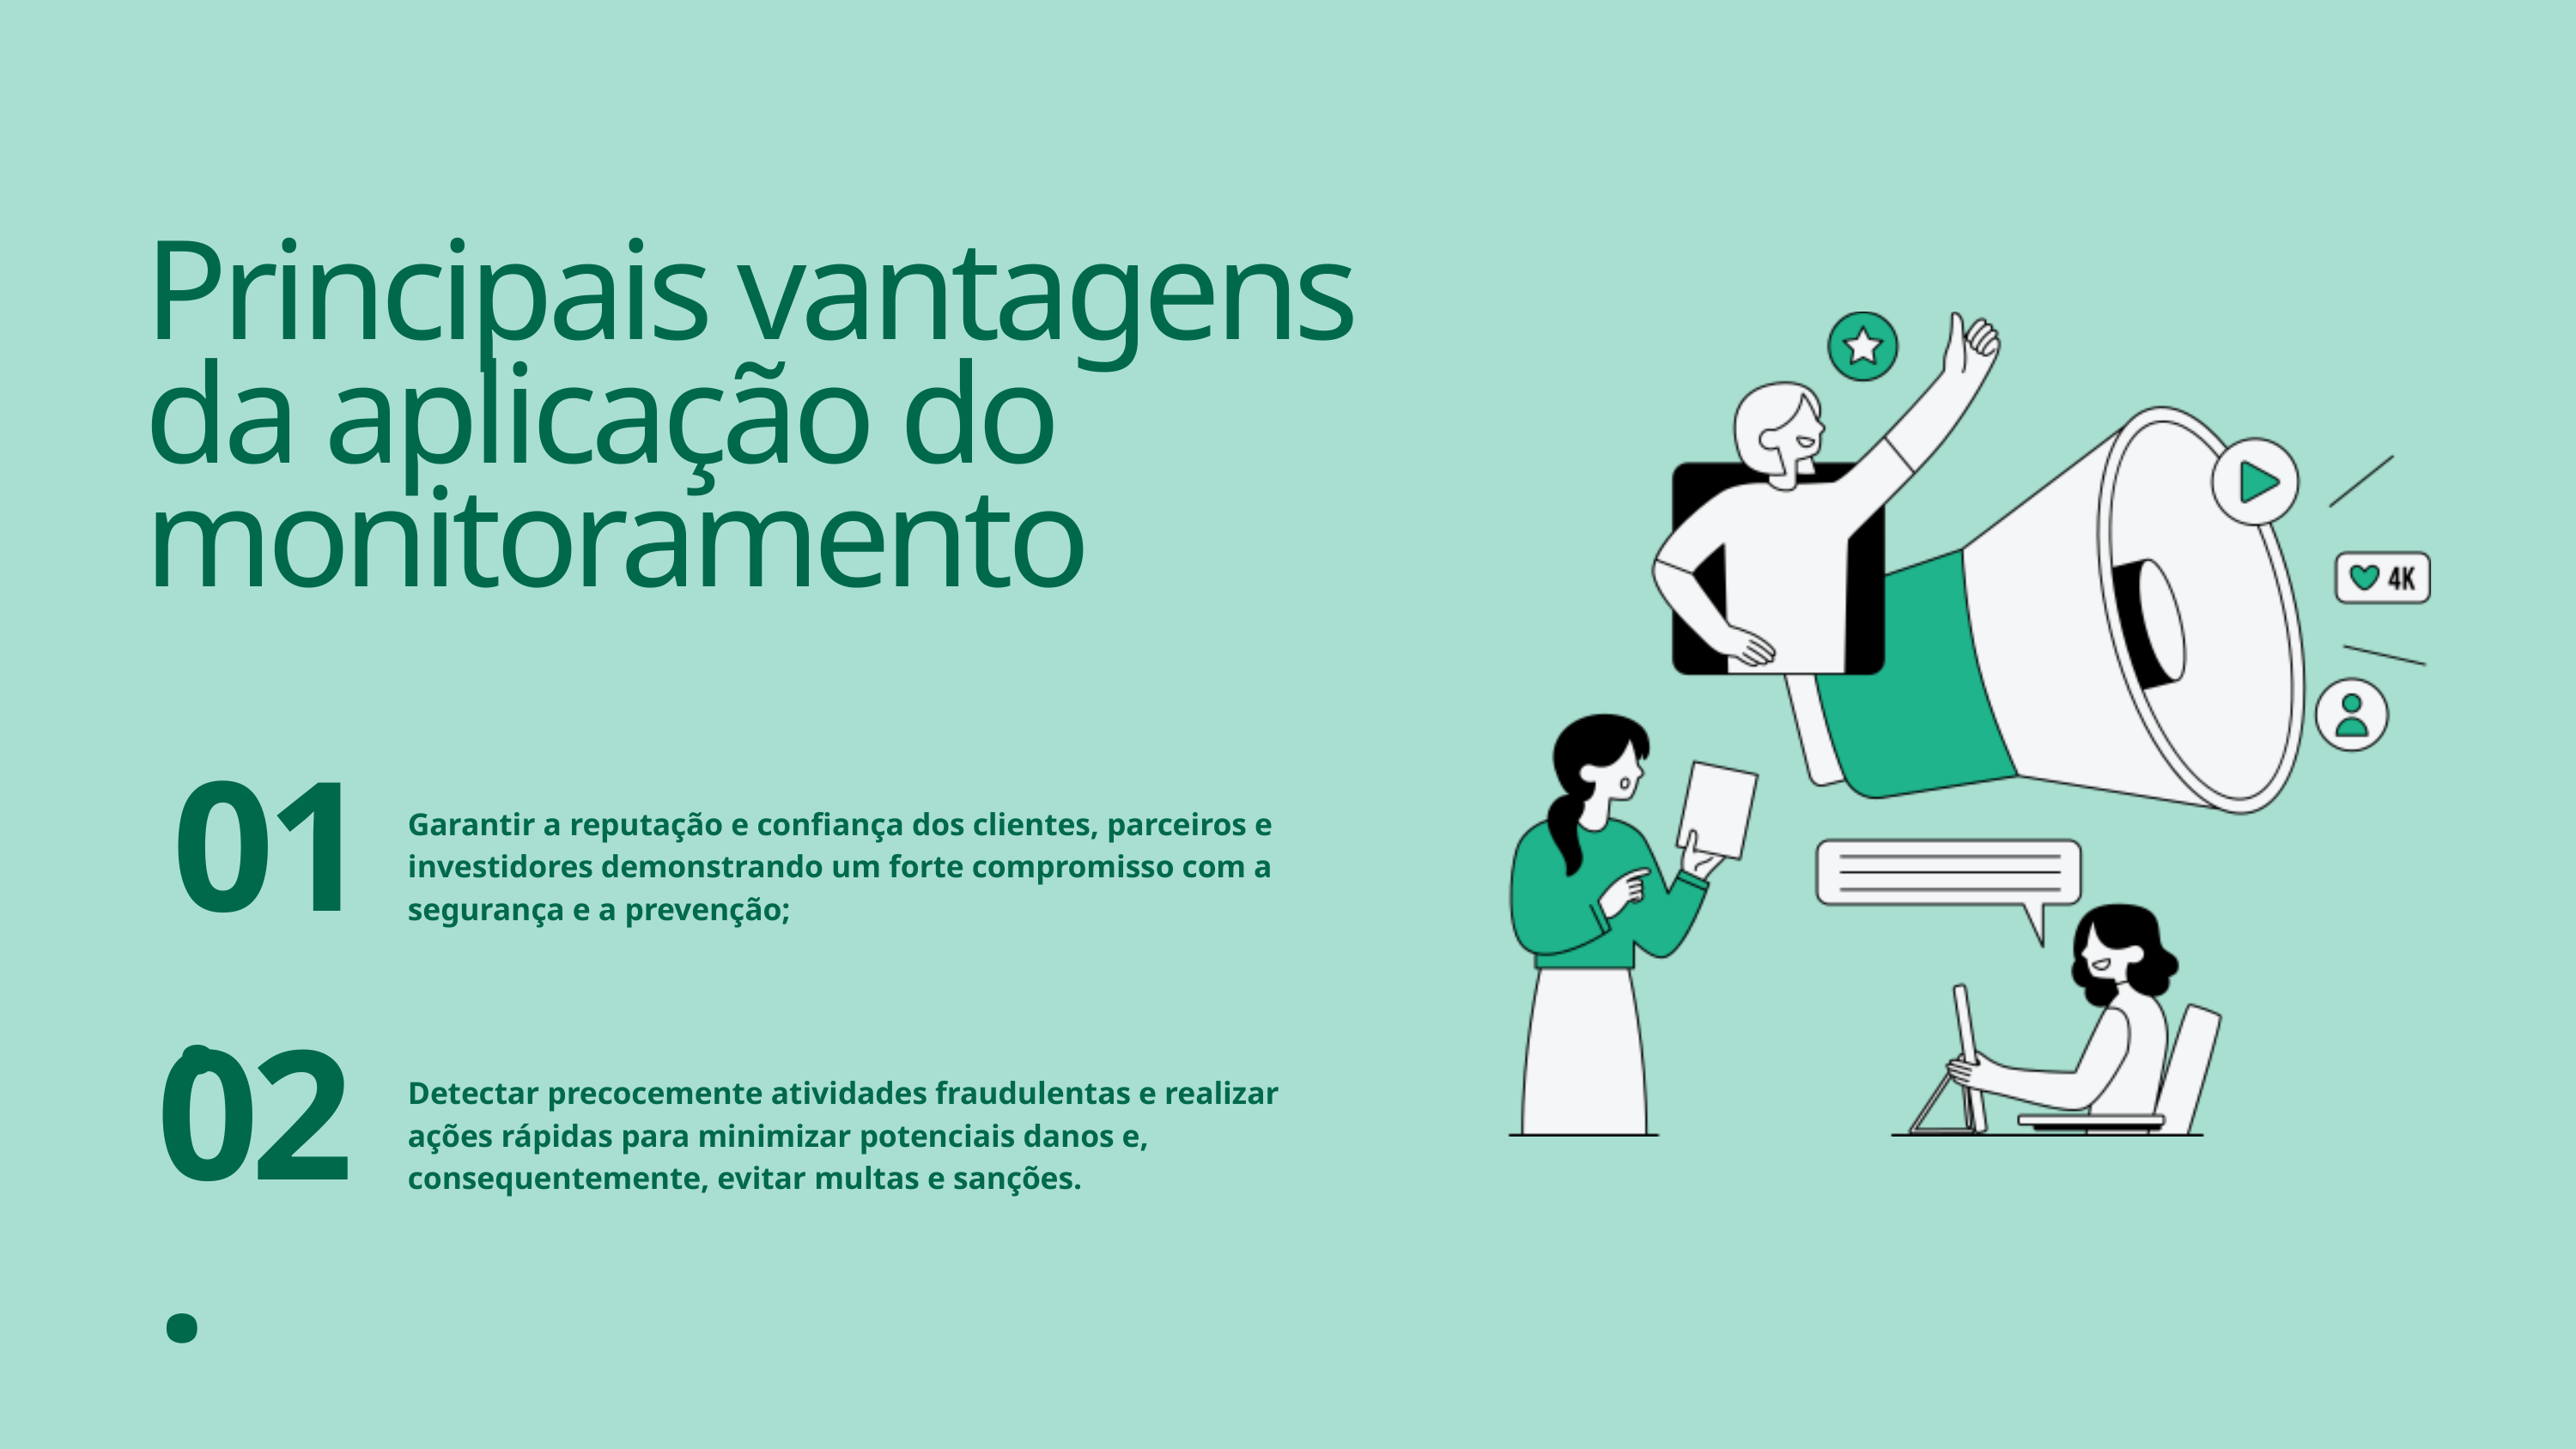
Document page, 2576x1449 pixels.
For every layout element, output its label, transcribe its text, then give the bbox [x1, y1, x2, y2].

text_box Garantir a reputação e confiança dos clientes, parceiros e investidores demonstrando um forte compromisso com a segurança e a prevenção; [408, 799, 1324, 927]
text_box Principais vantagens da aplicação do monitoramento [144, 243, 1479, 615]
text_box Detectar precocemente atividades fraudulentas e realizar ações rápidas para minimizar potenciais danos e, consequentemente, evitar multas e sanções. [408, 1068, 1324, 1196]
text_box 02. [156, 1053, 393, 1378]
text_box [1505, 312, 2432, 1137]
text_box 01. [171, 785, 408, 1109]
